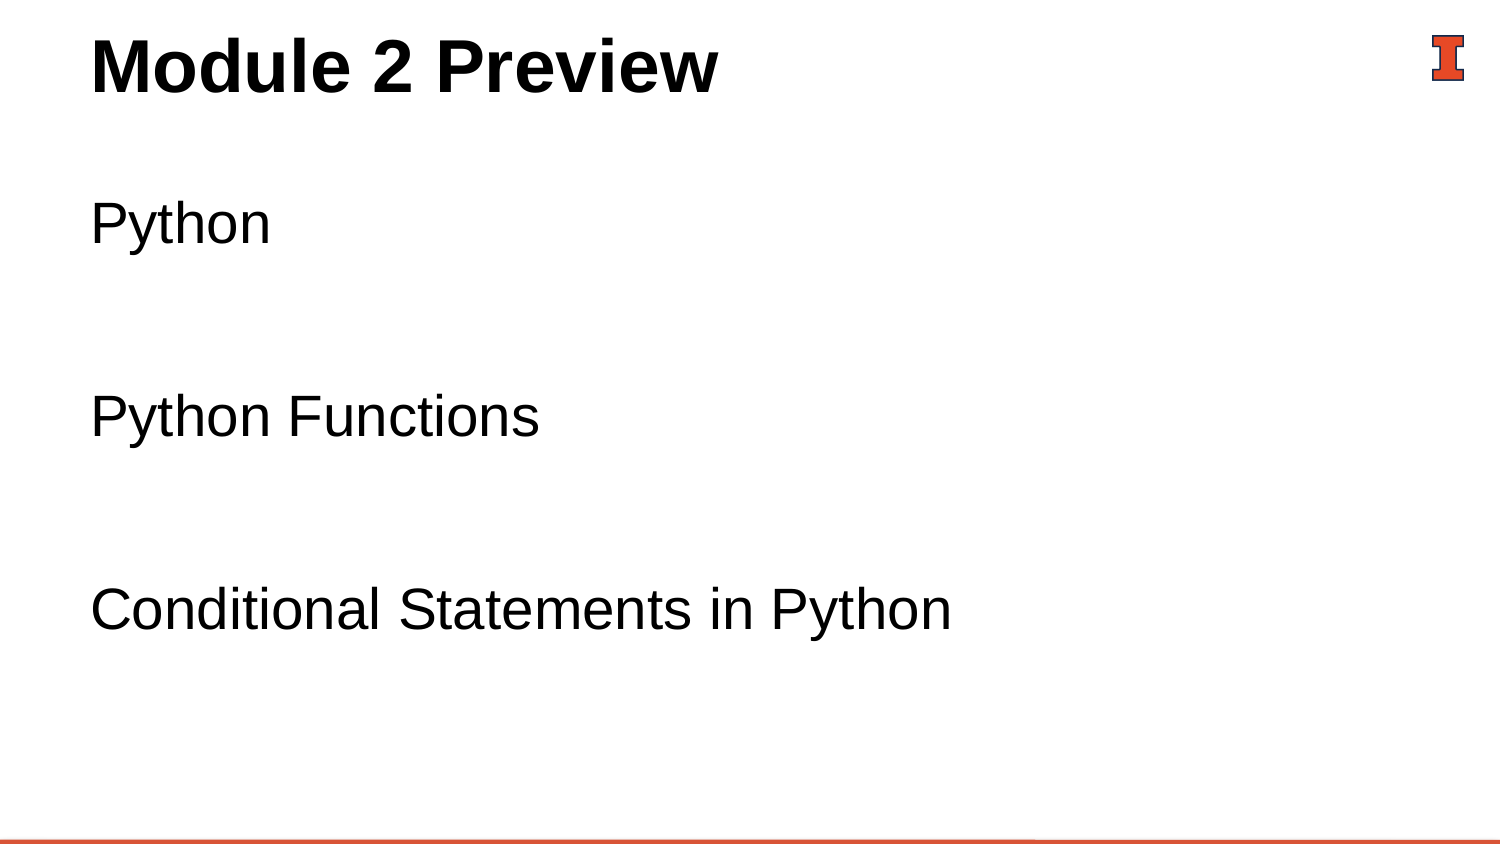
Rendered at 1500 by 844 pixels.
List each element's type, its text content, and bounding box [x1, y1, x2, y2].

list Python Python Functions Conditional Statements in Python [75, 128, 1404, 796]
title Module 2 Preview [75, 10, 1404, 128]
picture [1432, 35, 1464, 81]
